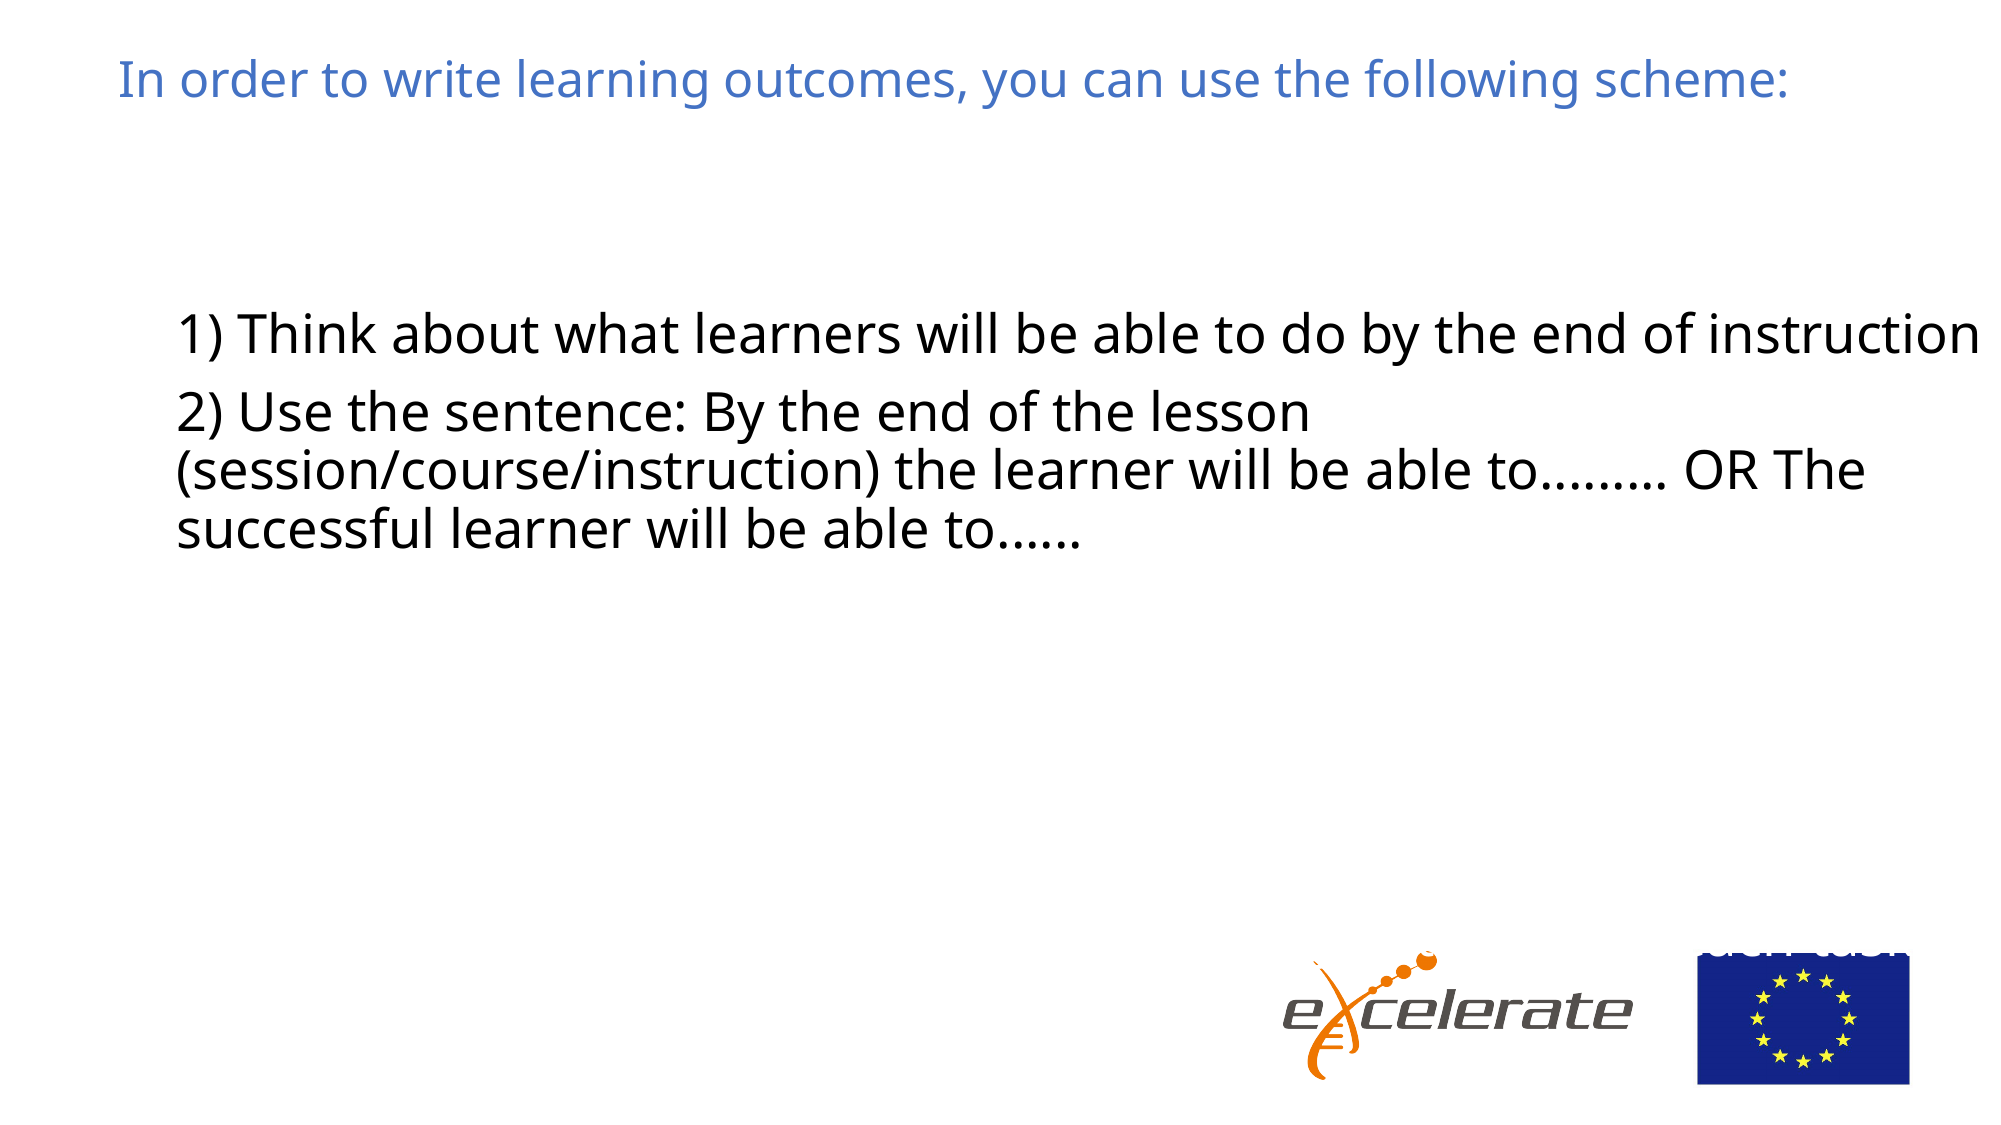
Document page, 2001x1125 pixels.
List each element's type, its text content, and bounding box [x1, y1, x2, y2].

list 1) Think about what learners will be able to do by the end of instruction 2) Use the sentence: By the end of the lesson (session/course/instruction) the learner will be able to......... OR The successful learner will be able to...... 3) Replace dots with a verb that you can assess (name, explain, solve, distinguish, etc.). 4) Avoid verbs that are open to many interpretations: appreciate, have faith in, know, learn, understand, believe 5) Keep in mind that learning outcomes can be as specific as you want. You may even think about a different learning outcome for each task you assign to learners. [161, 299, 2000, 1083]
title In order to write learning outcomes, you can use the following scheme: [118, 54, 1902, 138]
picture [1693, 1083, 1913, 1088]
